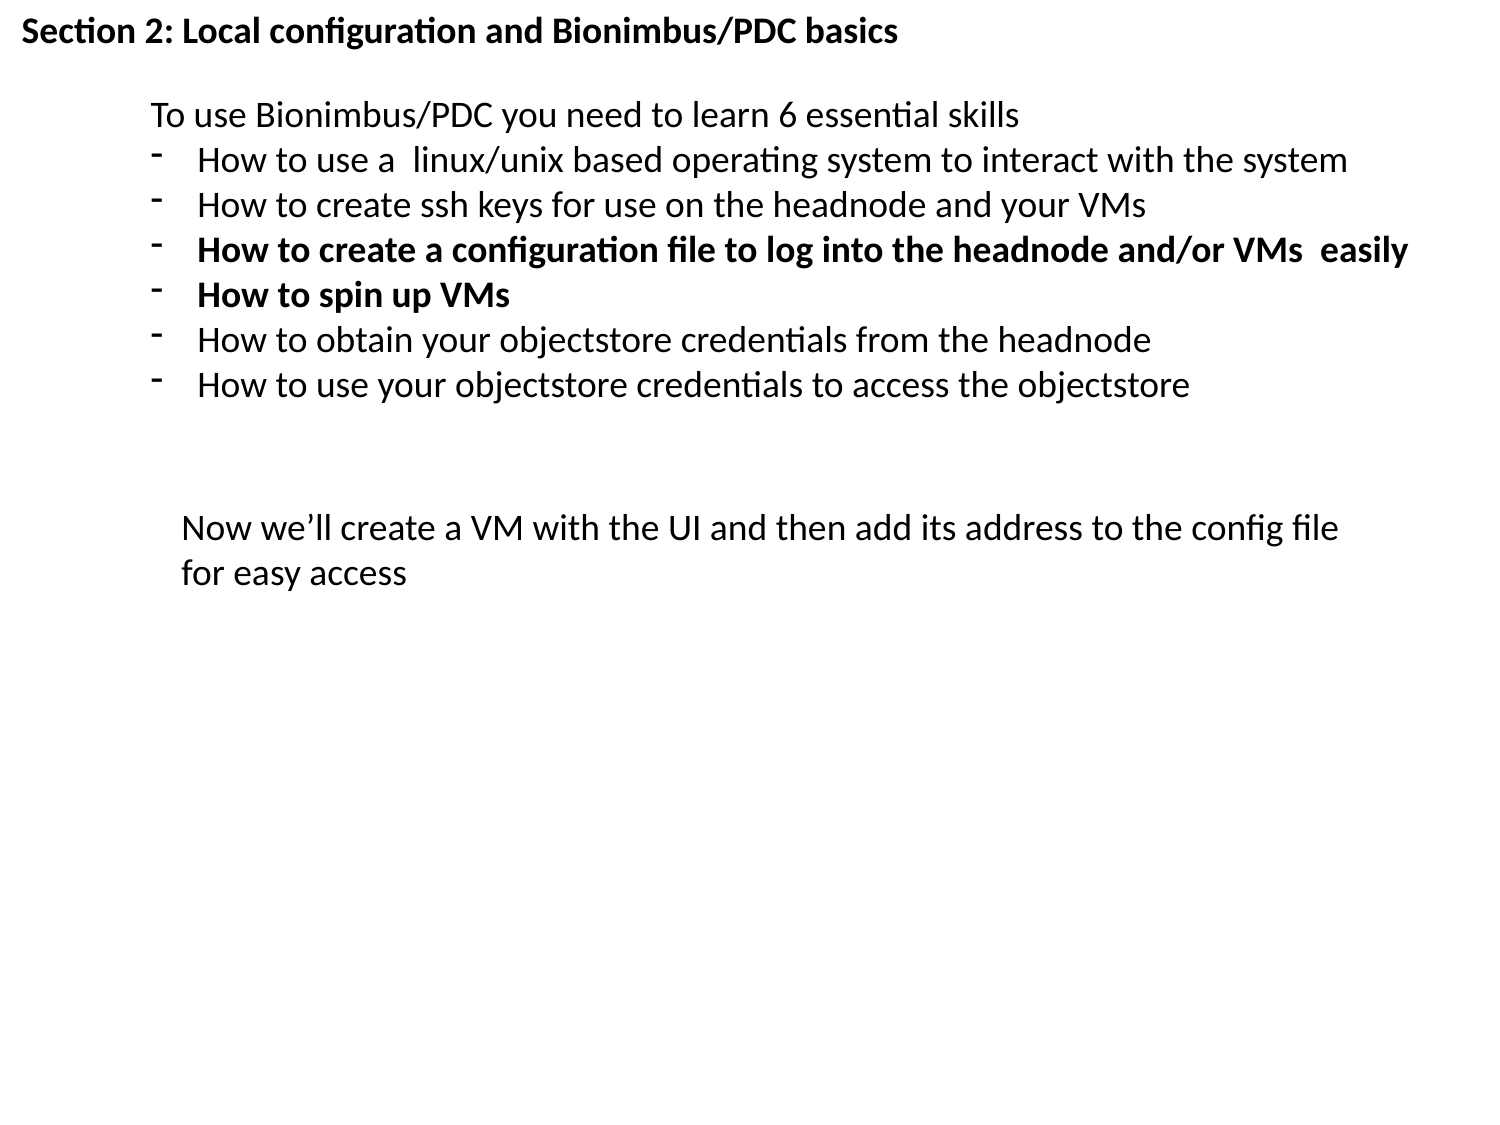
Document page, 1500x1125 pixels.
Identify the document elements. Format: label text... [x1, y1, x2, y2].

text_box Section 2: Local configuration and Bionimbus/PDC basics [6, 0, 915, 59]
text_box To use Bionimbus/PDC you need to learn 6 essential skills How to use a linux/unix based operating system to interact with the system How to create ssh keys for use on the headnode and your VMs How to create a configuration file to log into the headnode and/or VMs easily How to spin up VMs How to obtain your objectstore credentials from the headnode How to use your objectstore credentials to access the objectstore [135, 82, 1426, 413]
text_box Now we’ll create a VM with the UI and then add its address to the config file for easy access [166, 495, 1364, 736]
